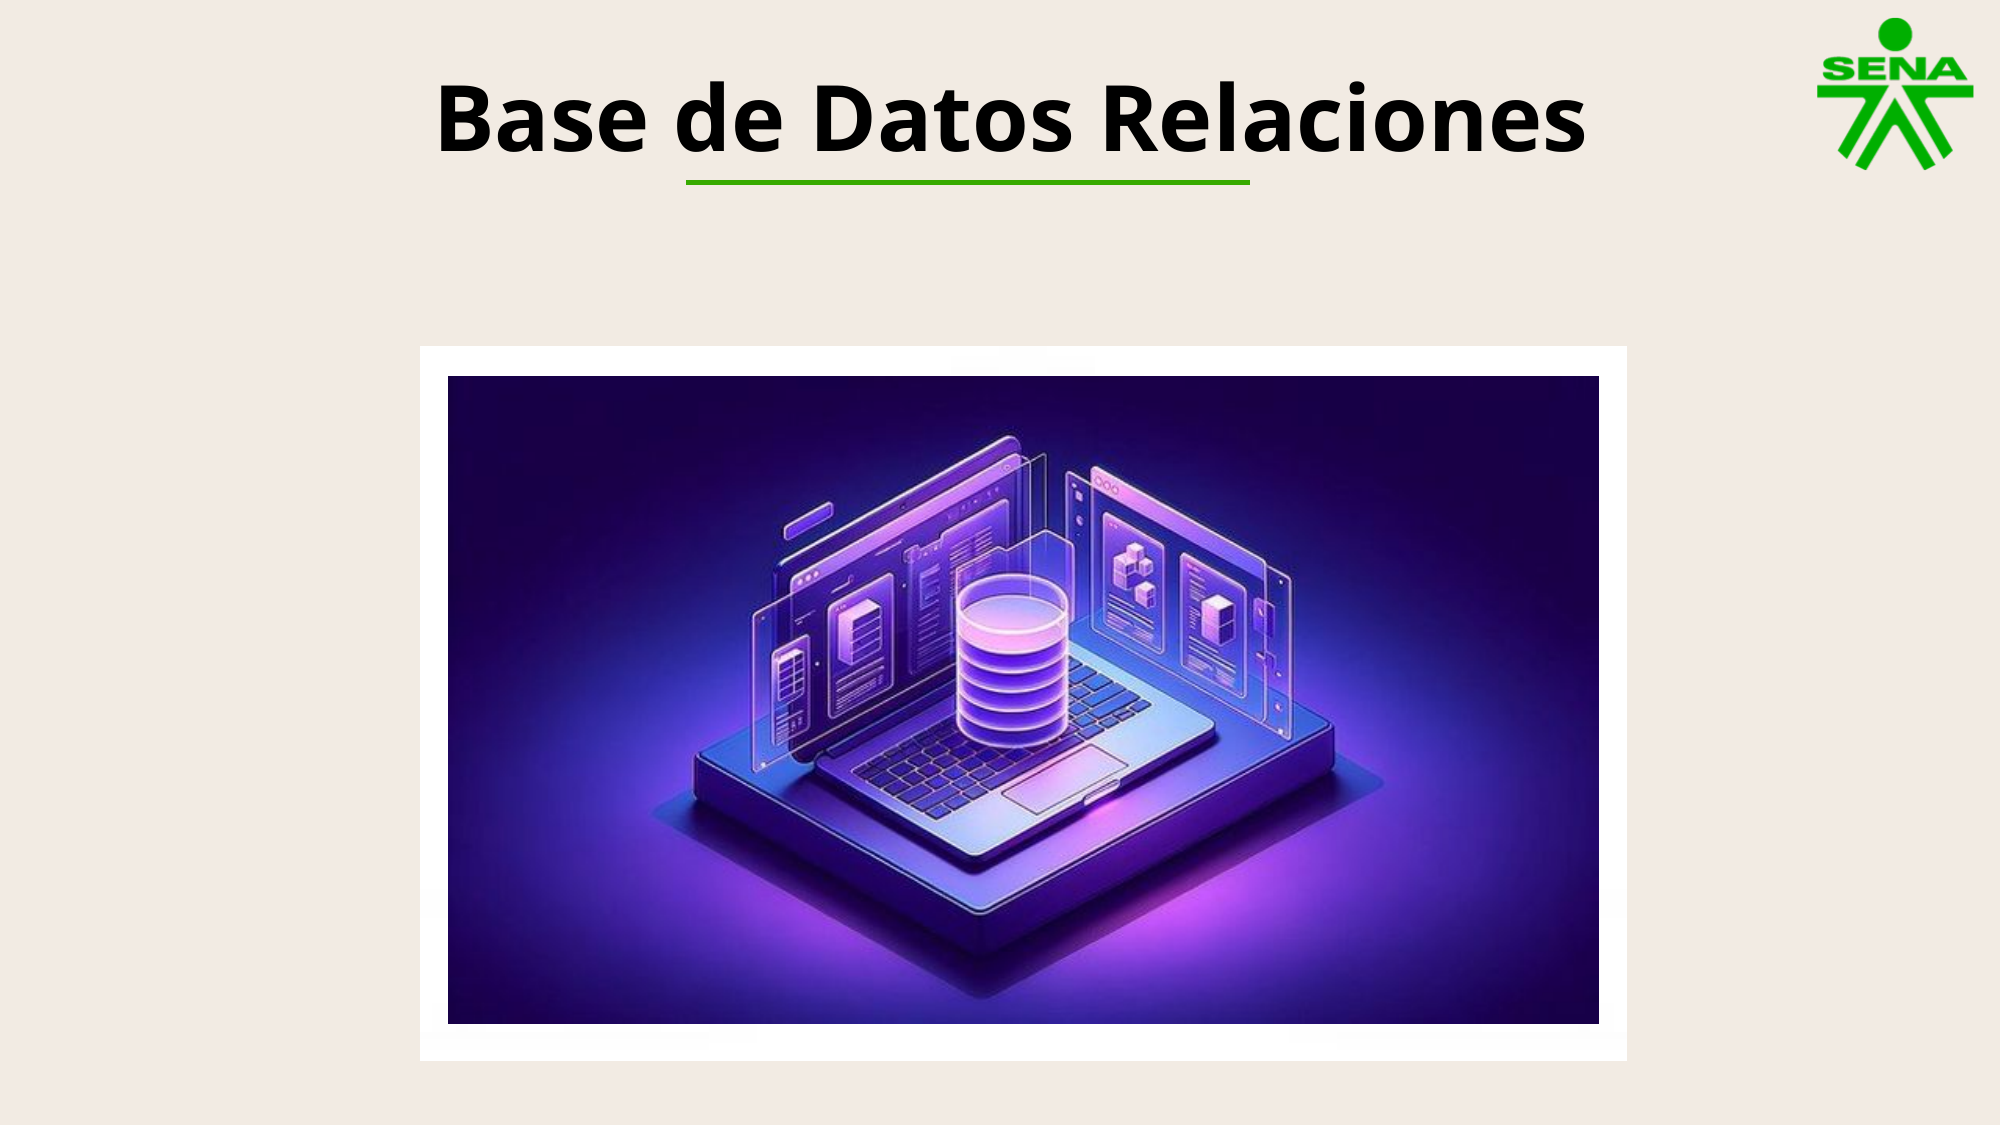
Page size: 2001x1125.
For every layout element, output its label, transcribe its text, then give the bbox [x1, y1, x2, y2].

picture [1817, 17, 1974, 171]
text_box Base de Datos Relaciones [395, 51, 1627, 177]
picture [419, 346, 1627, 1061]
